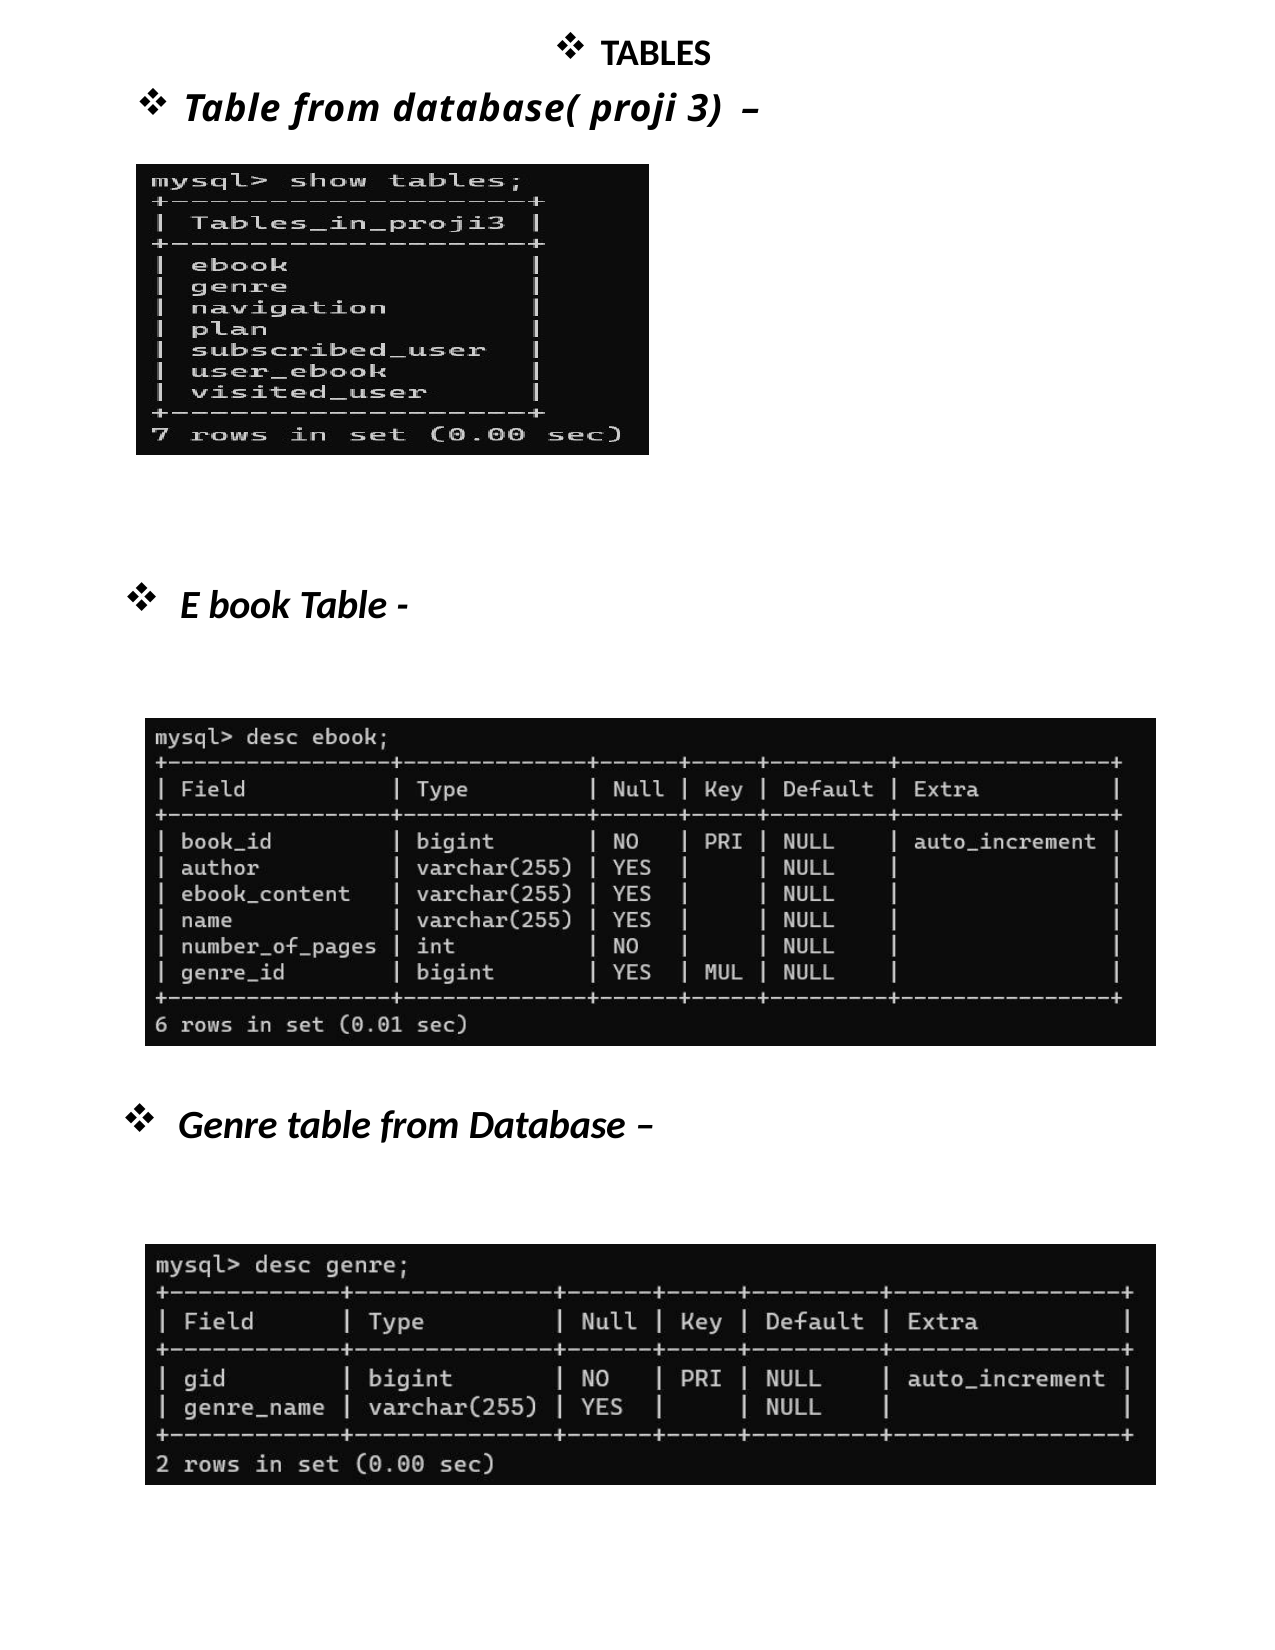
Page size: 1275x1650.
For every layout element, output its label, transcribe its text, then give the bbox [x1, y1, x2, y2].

text_box Table from database( proji 3) – [121, 76, 1013, 182]
picture [145, 1244, 1156, 1485]
picture [145, 718, 1156, 1046]
text_box Genre table from Database – [119, 1096, 788, 1147]
text_box TABLES [539, 20, 727, 81]
text_box E book Table - [121, 576, 475, 627]
picture [136, 164, 649, 455]
